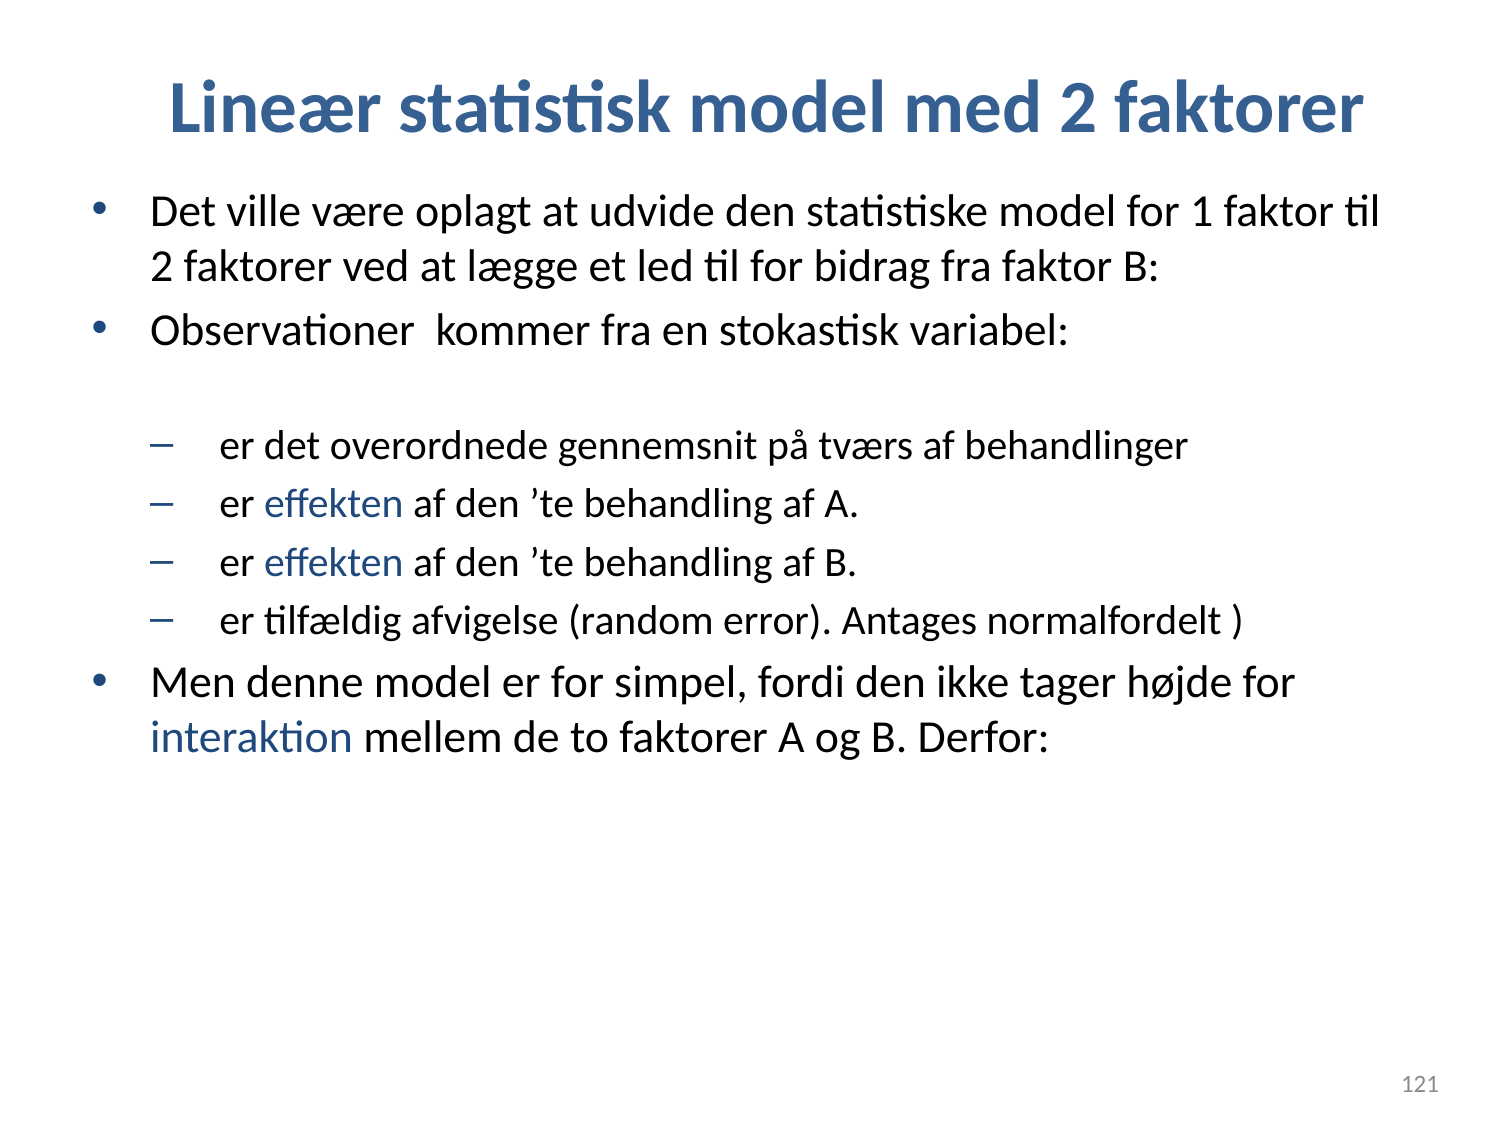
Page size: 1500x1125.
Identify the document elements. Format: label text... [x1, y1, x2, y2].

slide_number 121 [1104, 1058, 1455, 1107]
title Lineær statistisk model med 2 faktorer [76, 45, 1459, 161]
